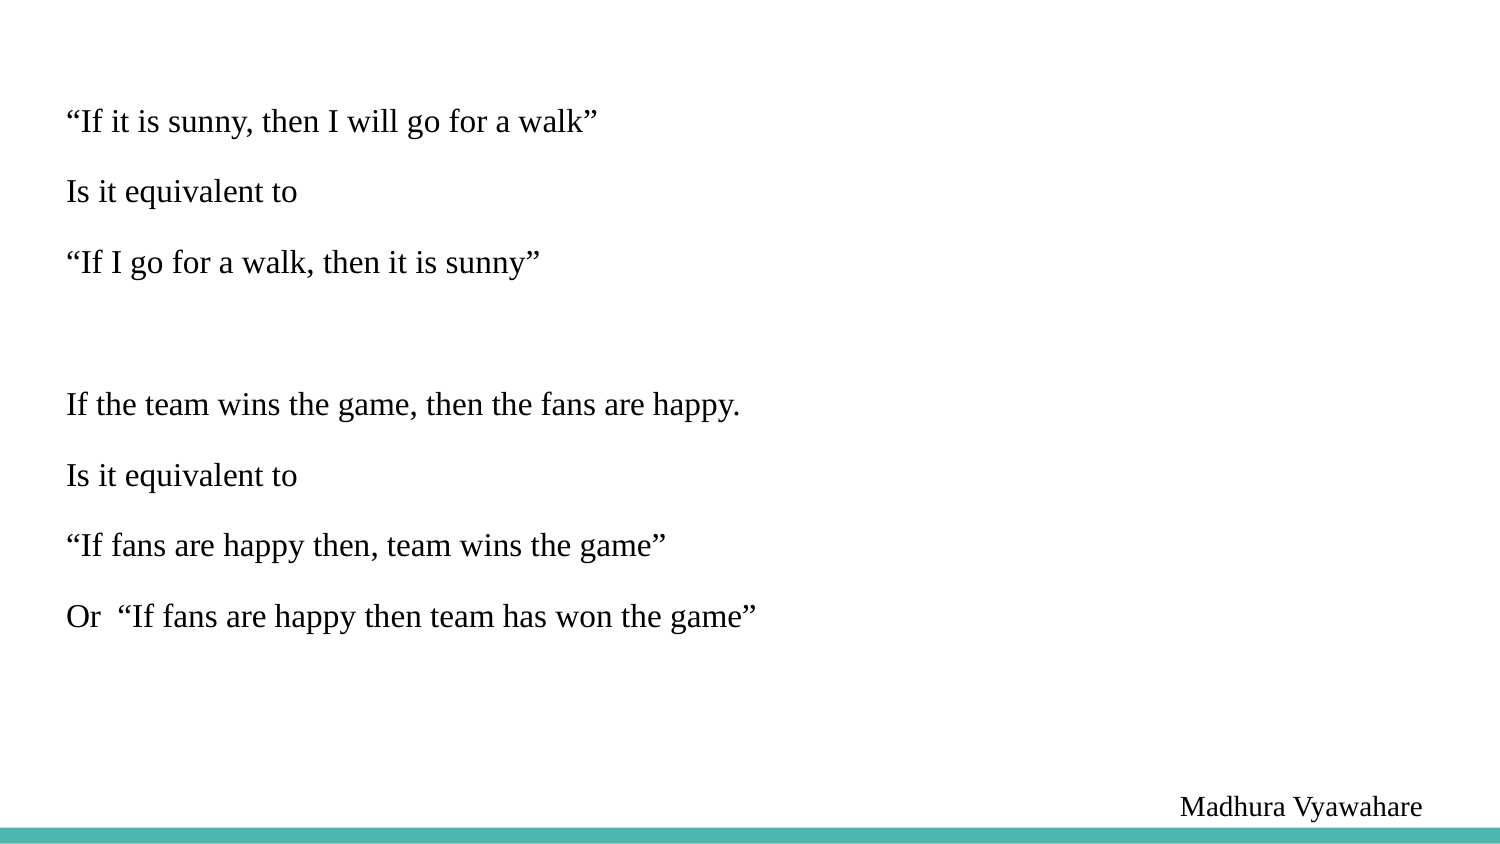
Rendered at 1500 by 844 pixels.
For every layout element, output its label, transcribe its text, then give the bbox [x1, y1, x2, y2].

list “If it is sunny, then I will go for a walk” Is it equivalent to “If I go for a walk, then it is sunny” If the team wins the game, then the fans are happy. Is it equivalent to “If fans are happy then, team wins the game” Or “If fans are happy then team has won the game” [51, 77, 1449, 750]
